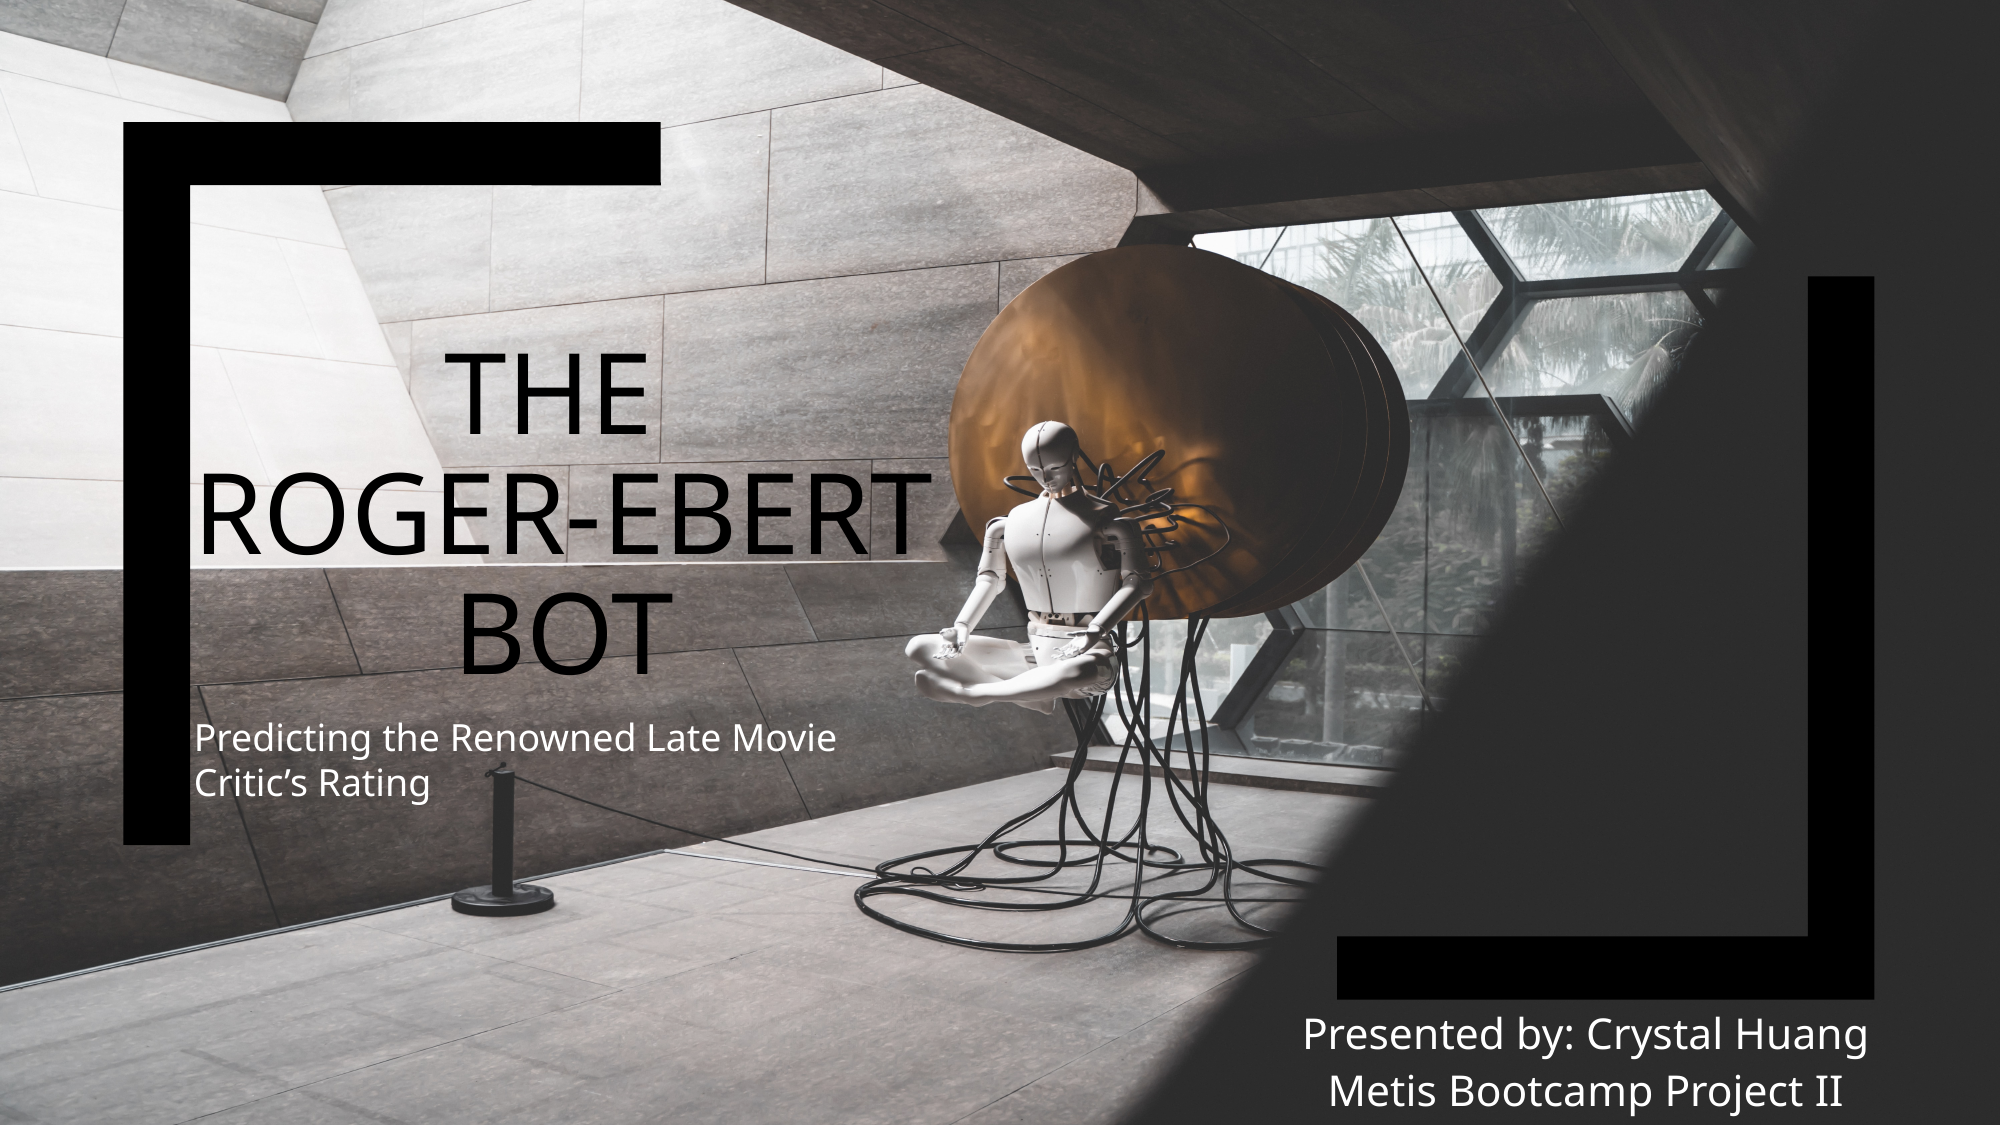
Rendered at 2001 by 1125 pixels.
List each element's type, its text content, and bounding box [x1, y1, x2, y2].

subtitle Presented by: Crystal Huang Metis Bootcamp Project II [1225, 993, 1946, 1123]
text_box Predicting the Renowned Late Movie Critic’s Rating [179, 706, 973, 812]
title THE ROGER-EBERT BOT [126, 318, 1000, 707]
picture [0, 0, 2000, 1125]
